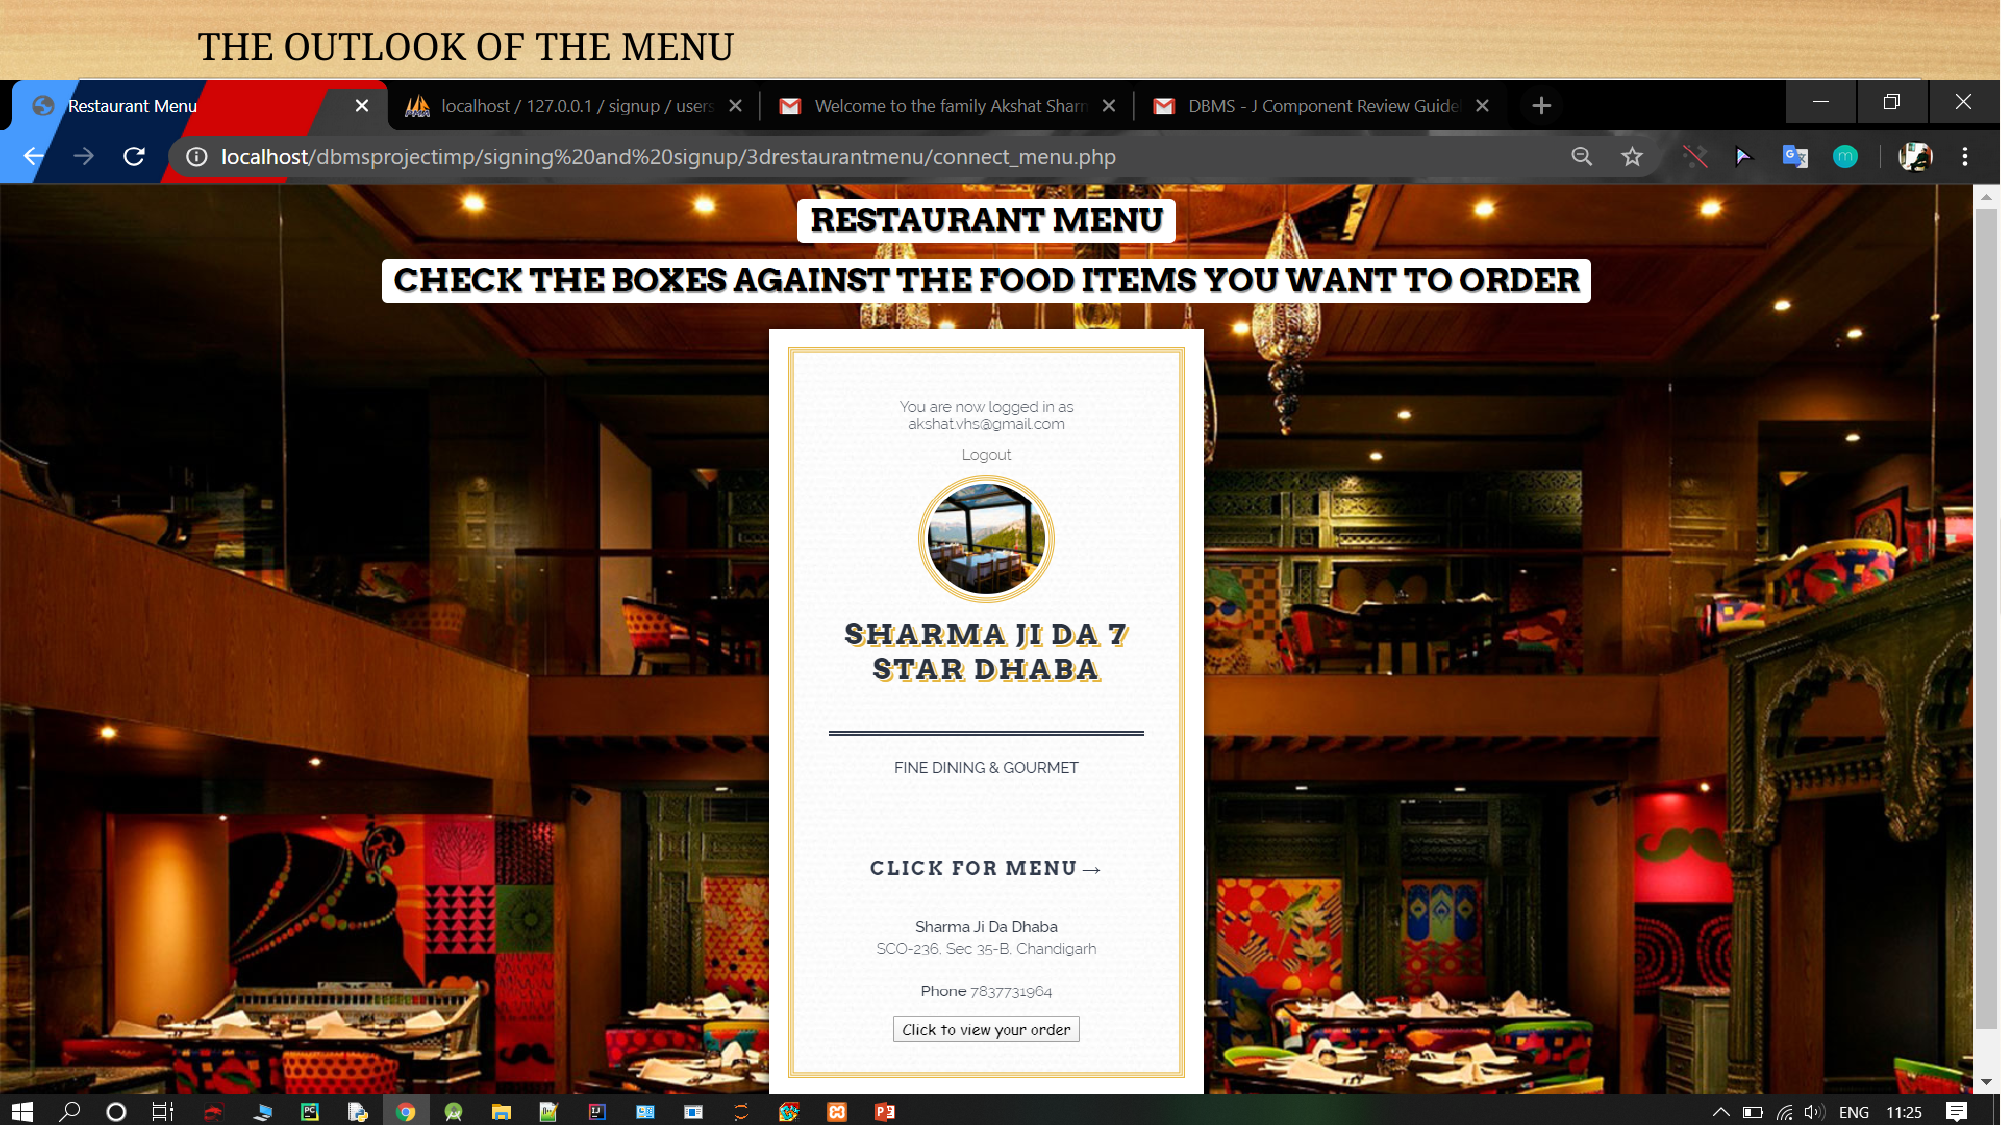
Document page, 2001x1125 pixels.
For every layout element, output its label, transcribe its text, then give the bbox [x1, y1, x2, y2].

text_box THE OUTLOOK OF THE MENU [183, 15, 751, 76]
picture [0, 0, 2001, 1125]
